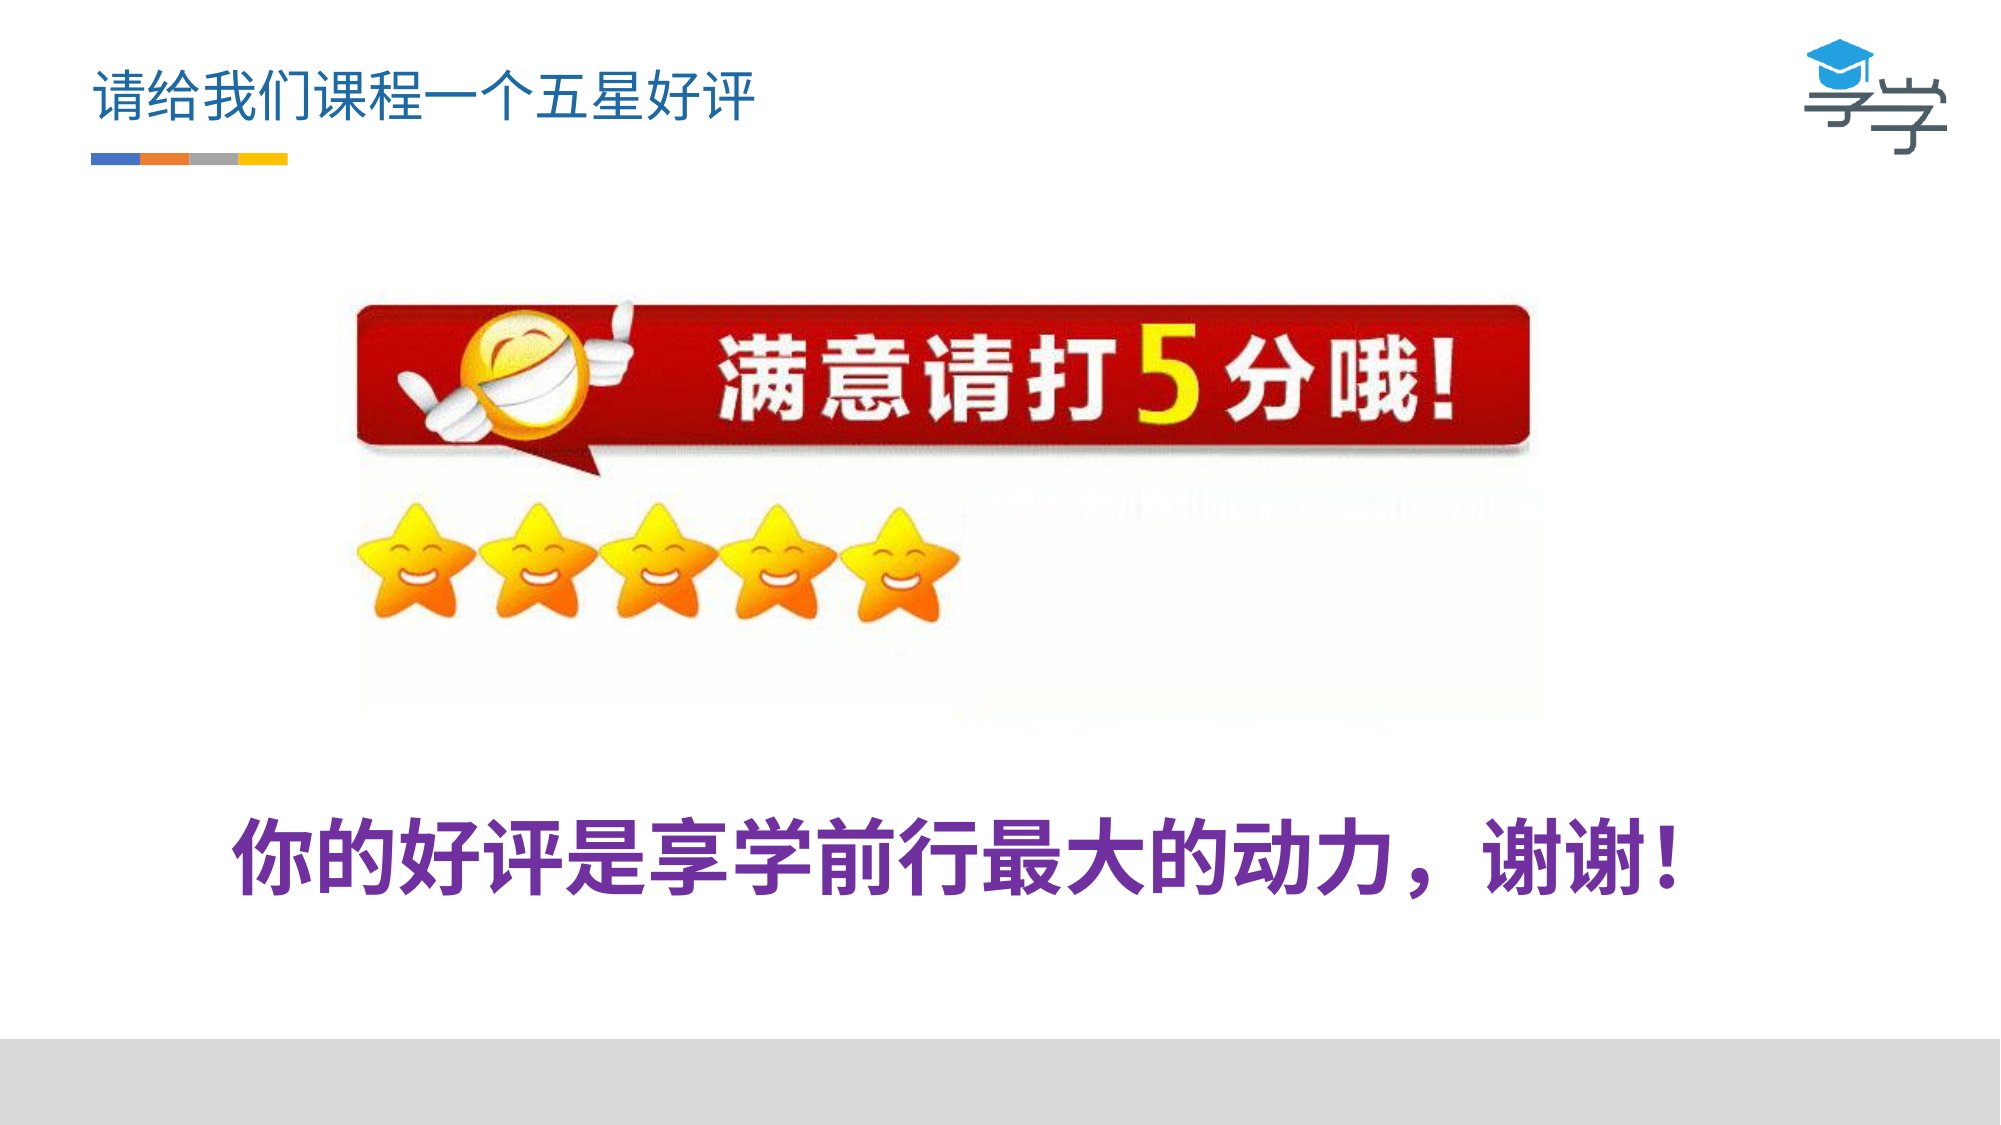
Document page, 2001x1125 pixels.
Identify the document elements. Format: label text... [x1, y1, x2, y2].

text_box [90, 152, 288, 166]
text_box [298, 169, 1677, 808]
picture [1799, 20, 1952, 173]
text_box 请给我们课程一个五星好评 [90, 60, 977, 128]
text_box 你的好评是享学前行最大的动力，谢谢！ [217, 798, 1746, 913]
